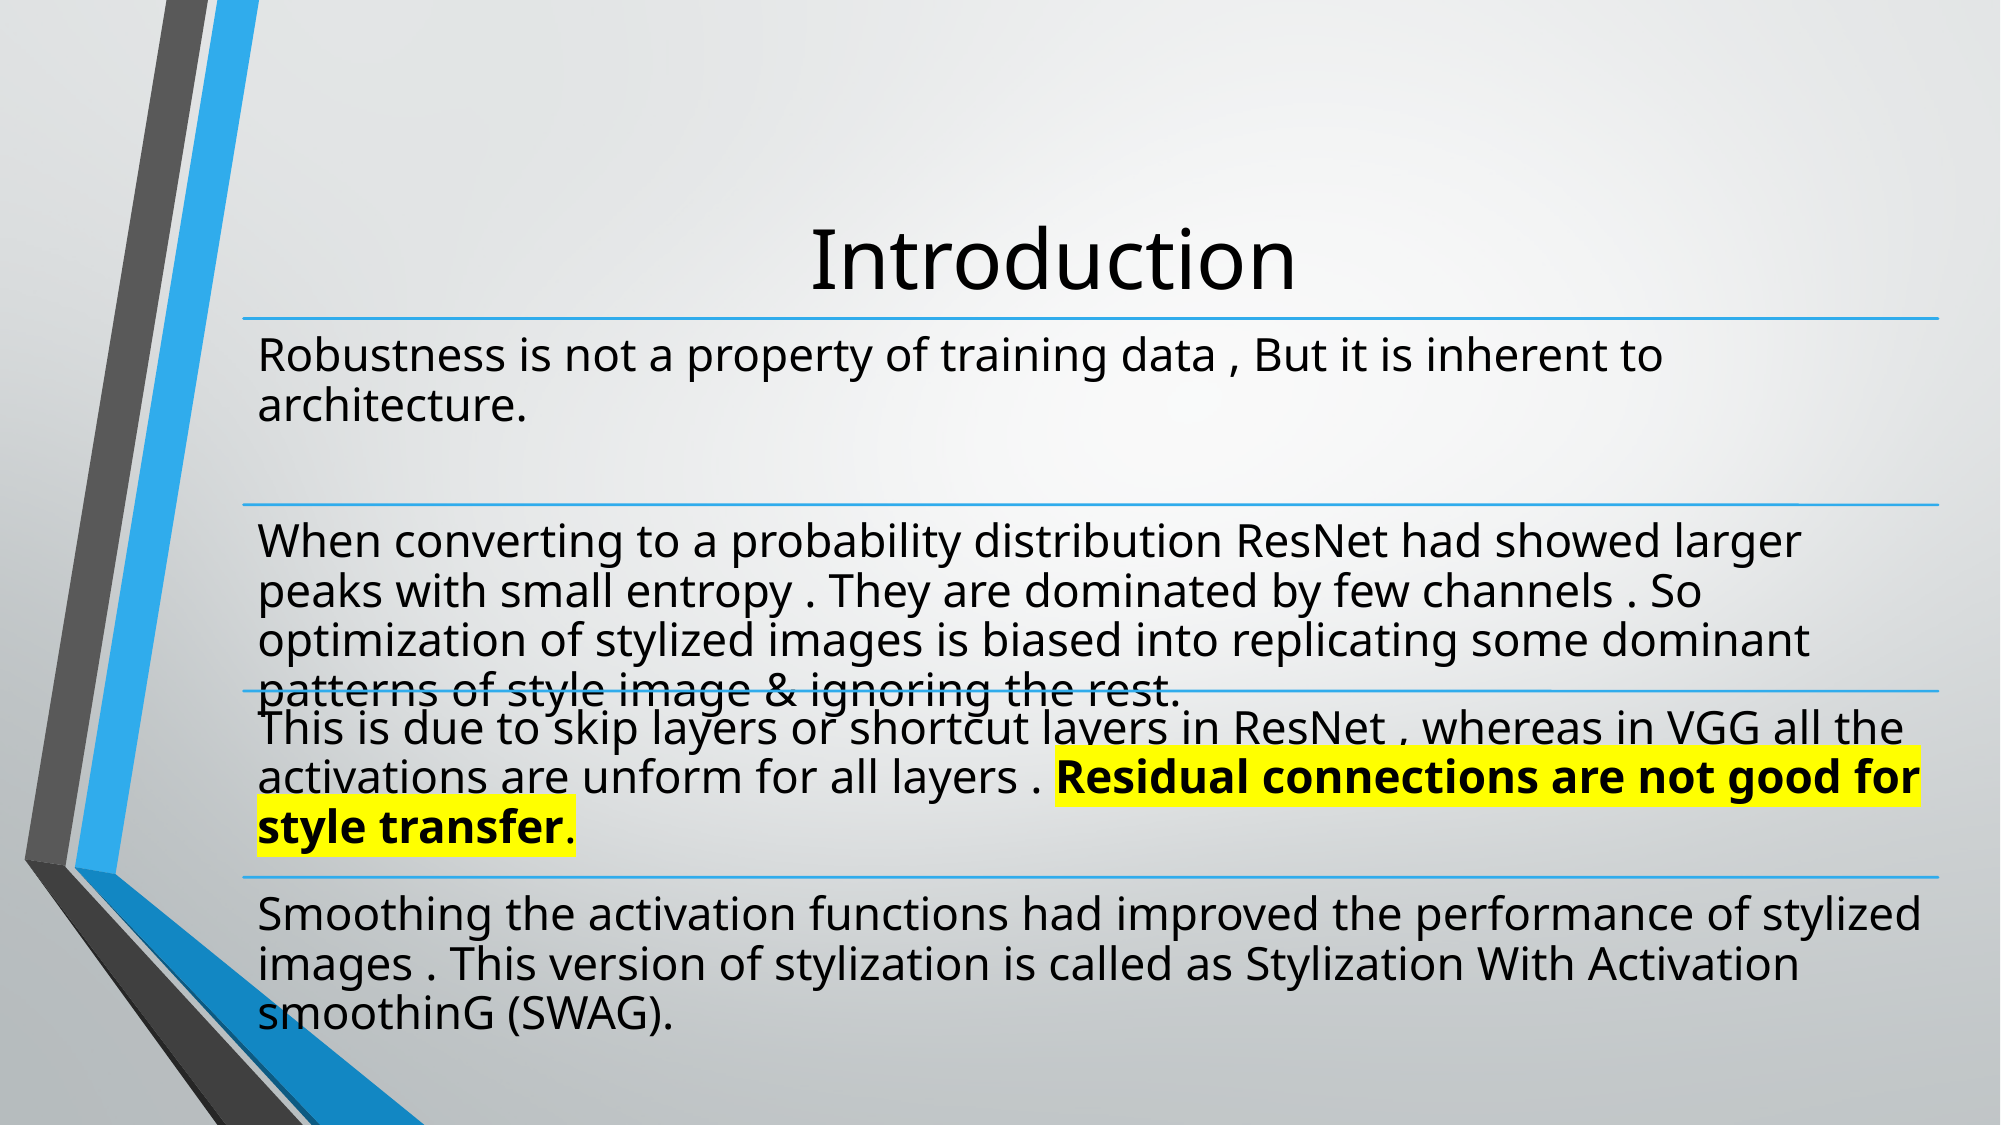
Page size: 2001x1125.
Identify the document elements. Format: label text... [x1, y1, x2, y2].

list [243, 318, 1939, 1064]
title Introduction [243, 112, 1887, 317]
